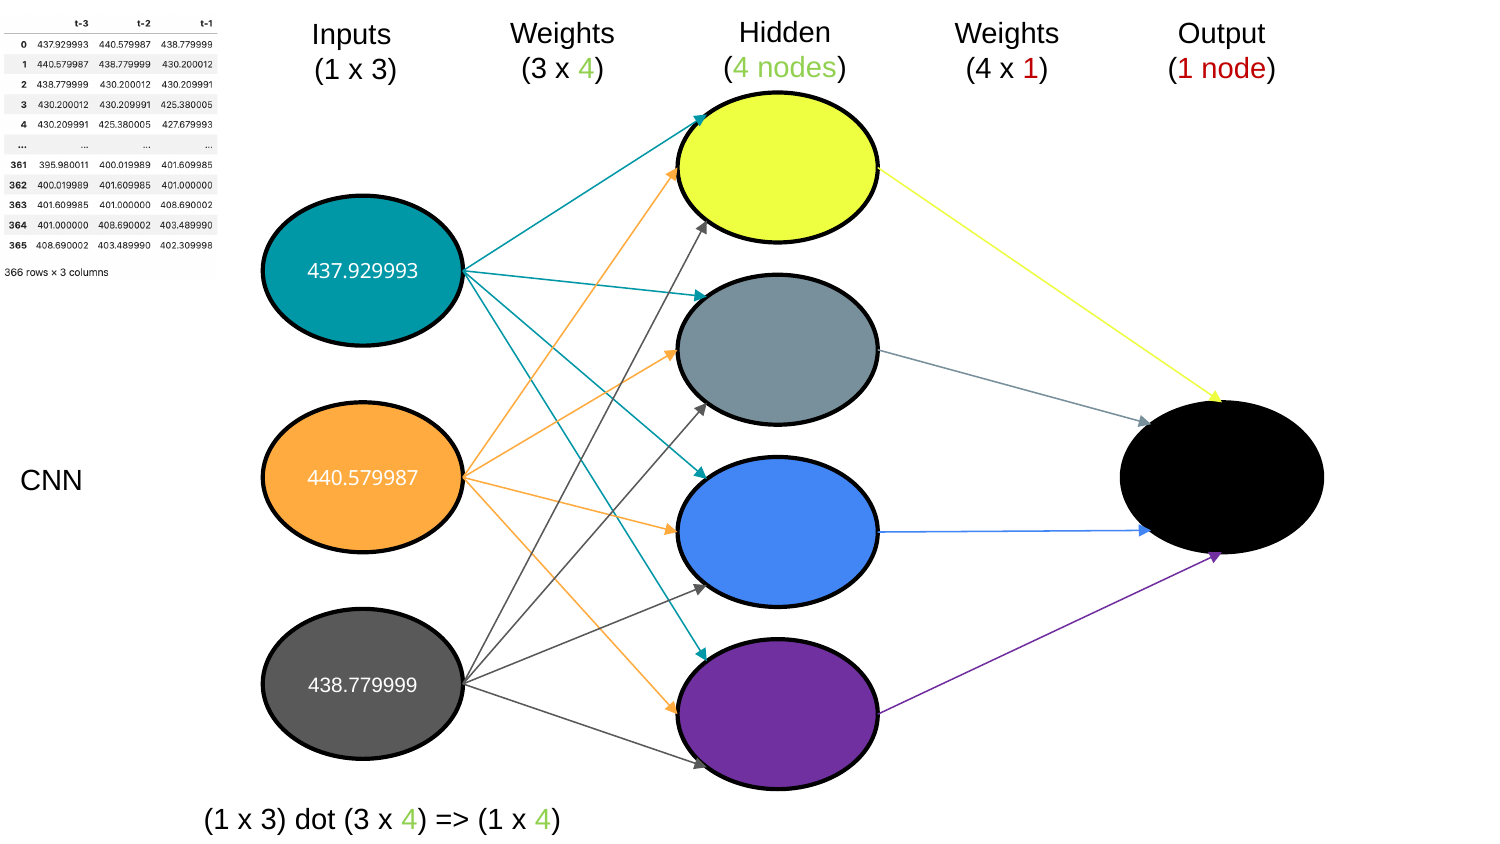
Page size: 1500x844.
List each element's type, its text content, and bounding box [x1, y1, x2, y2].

text_box [710, 637, 880, 792]
text_box 440.579987 [260, 400, 455, 555]
text_box CNN [5, 453, 98, 504]
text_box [462, 683, 708, 768]
text_box Inputs (1 x 3) [293, 8, 418, 93]
text_box Weights (3 x 4) [492, 7, 633, 93]
text_box Hidden (4 nodes) [707, 6, 863, 91]
text_box Output (1 node) [1151, 7, 1292, 93]
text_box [462, 220, 708, 402]
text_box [462, 402, 708, 584]
text_box (1 x 3) dot (3 x 4) => (1 x 4) [167, 793, 597, 843]
text_box Weights (4 x 1) [937, 7, 1078, 93]
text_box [462, 167, 678, 219]
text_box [877, 349, 1152, 425]
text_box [462, 584, 708, 683]
text_box [706, 91, 880, 245]
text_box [877, 167, 1223, 403]
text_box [462, 114, 708, 219]
text_box [715, 454, 880, 610]
text_box 438.779999 [260, 606, 456, 761]
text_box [877, 552, 1223, 715]
text_box [715, 272, 872, 427]
text_box [1119, 400, 1325, 555]
text_box 437.929993 [260, 193, 456, 348]
picture [0, 10, 220, 280]
